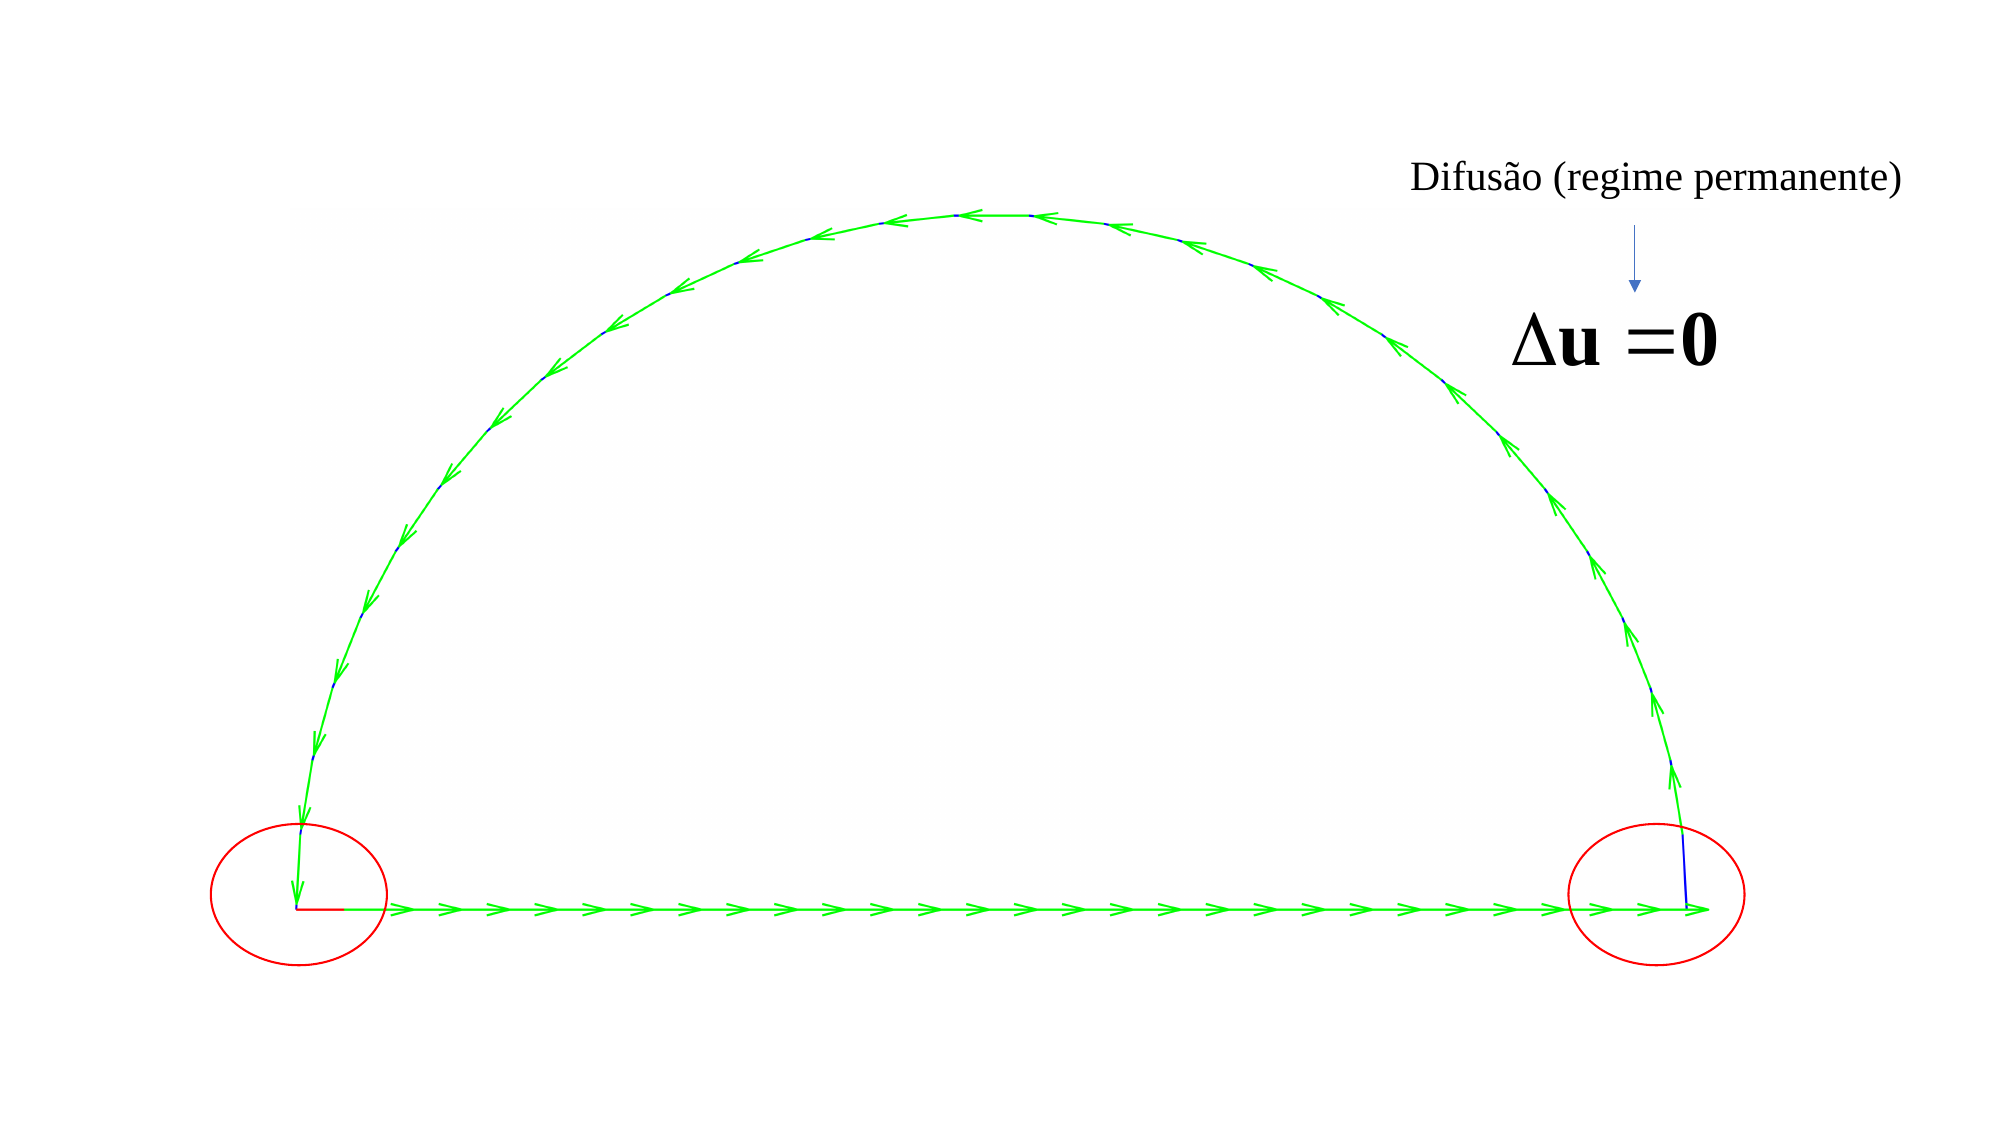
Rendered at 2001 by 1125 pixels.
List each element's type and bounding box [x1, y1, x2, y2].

text_box [1571, 837, 1746, 967]
text_box [1337, 141, 1975, 384]
picture [290, 208, 1710, 917]
text_box [209, 823, 384, 967]
